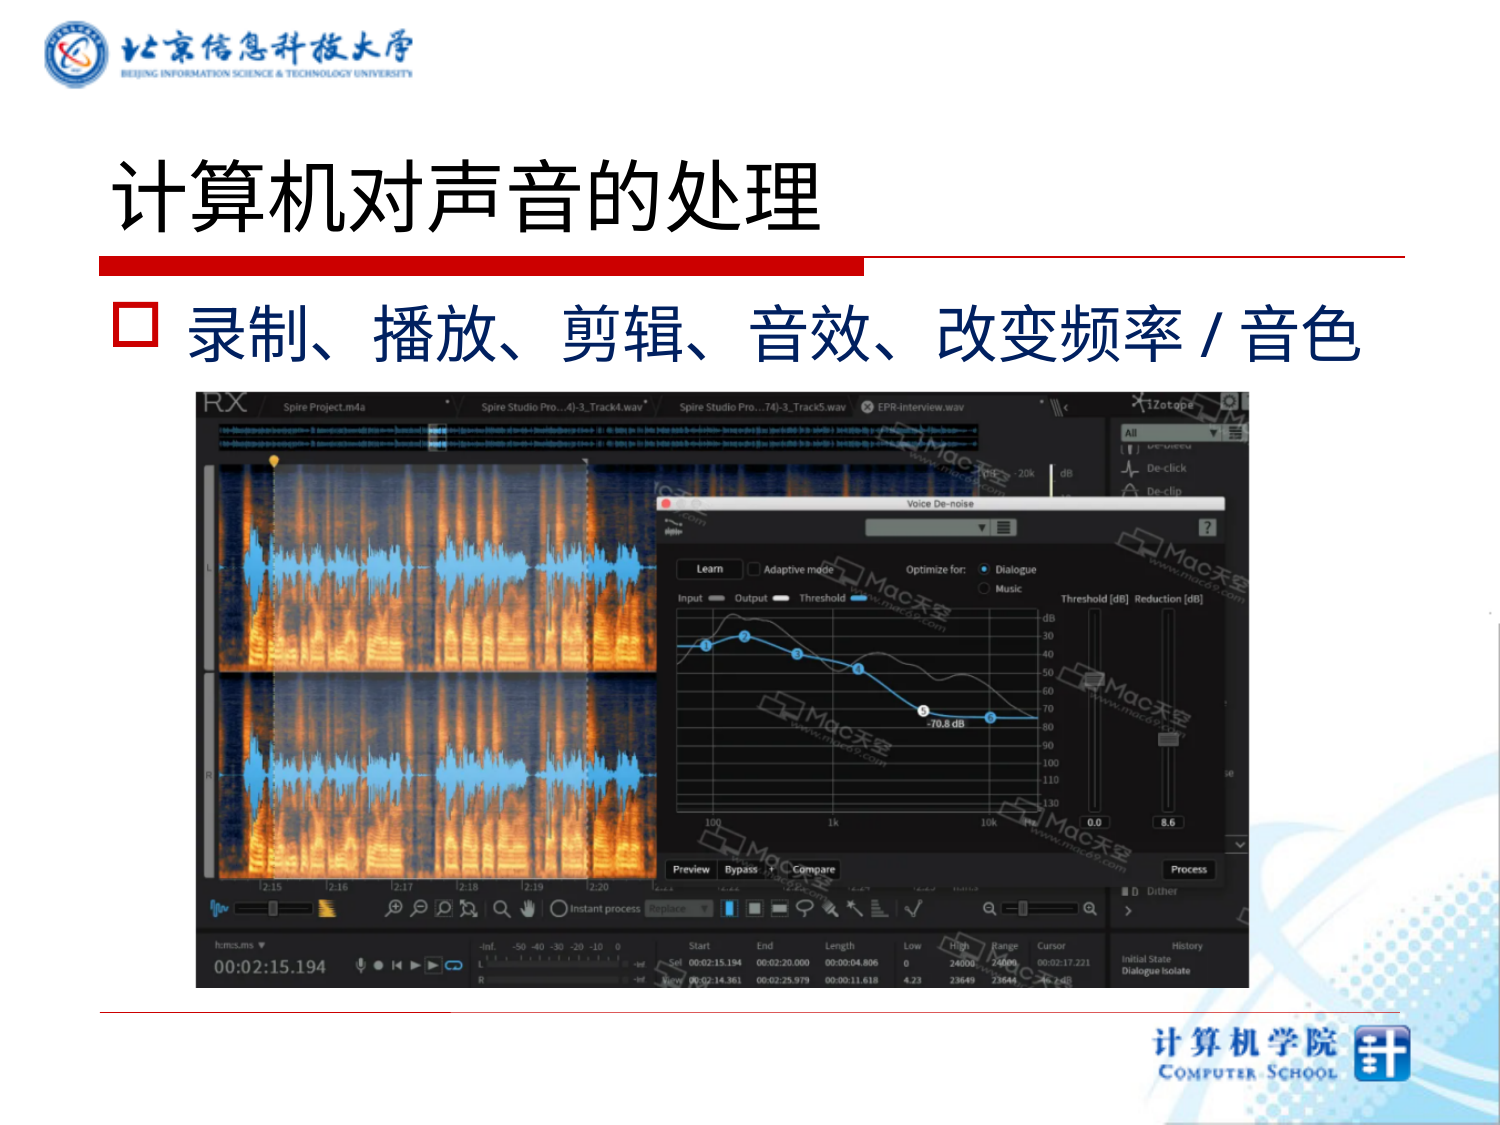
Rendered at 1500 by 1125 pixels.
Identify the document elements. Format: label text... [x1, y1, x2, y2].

title 计算机对声音的处理 [93, 49, 1407, 250]
picture [0, 0, 1500, 1125]
list 录制、播放、剪辑、音效、改变频率/音色 [92, 287, 1400, 988]
